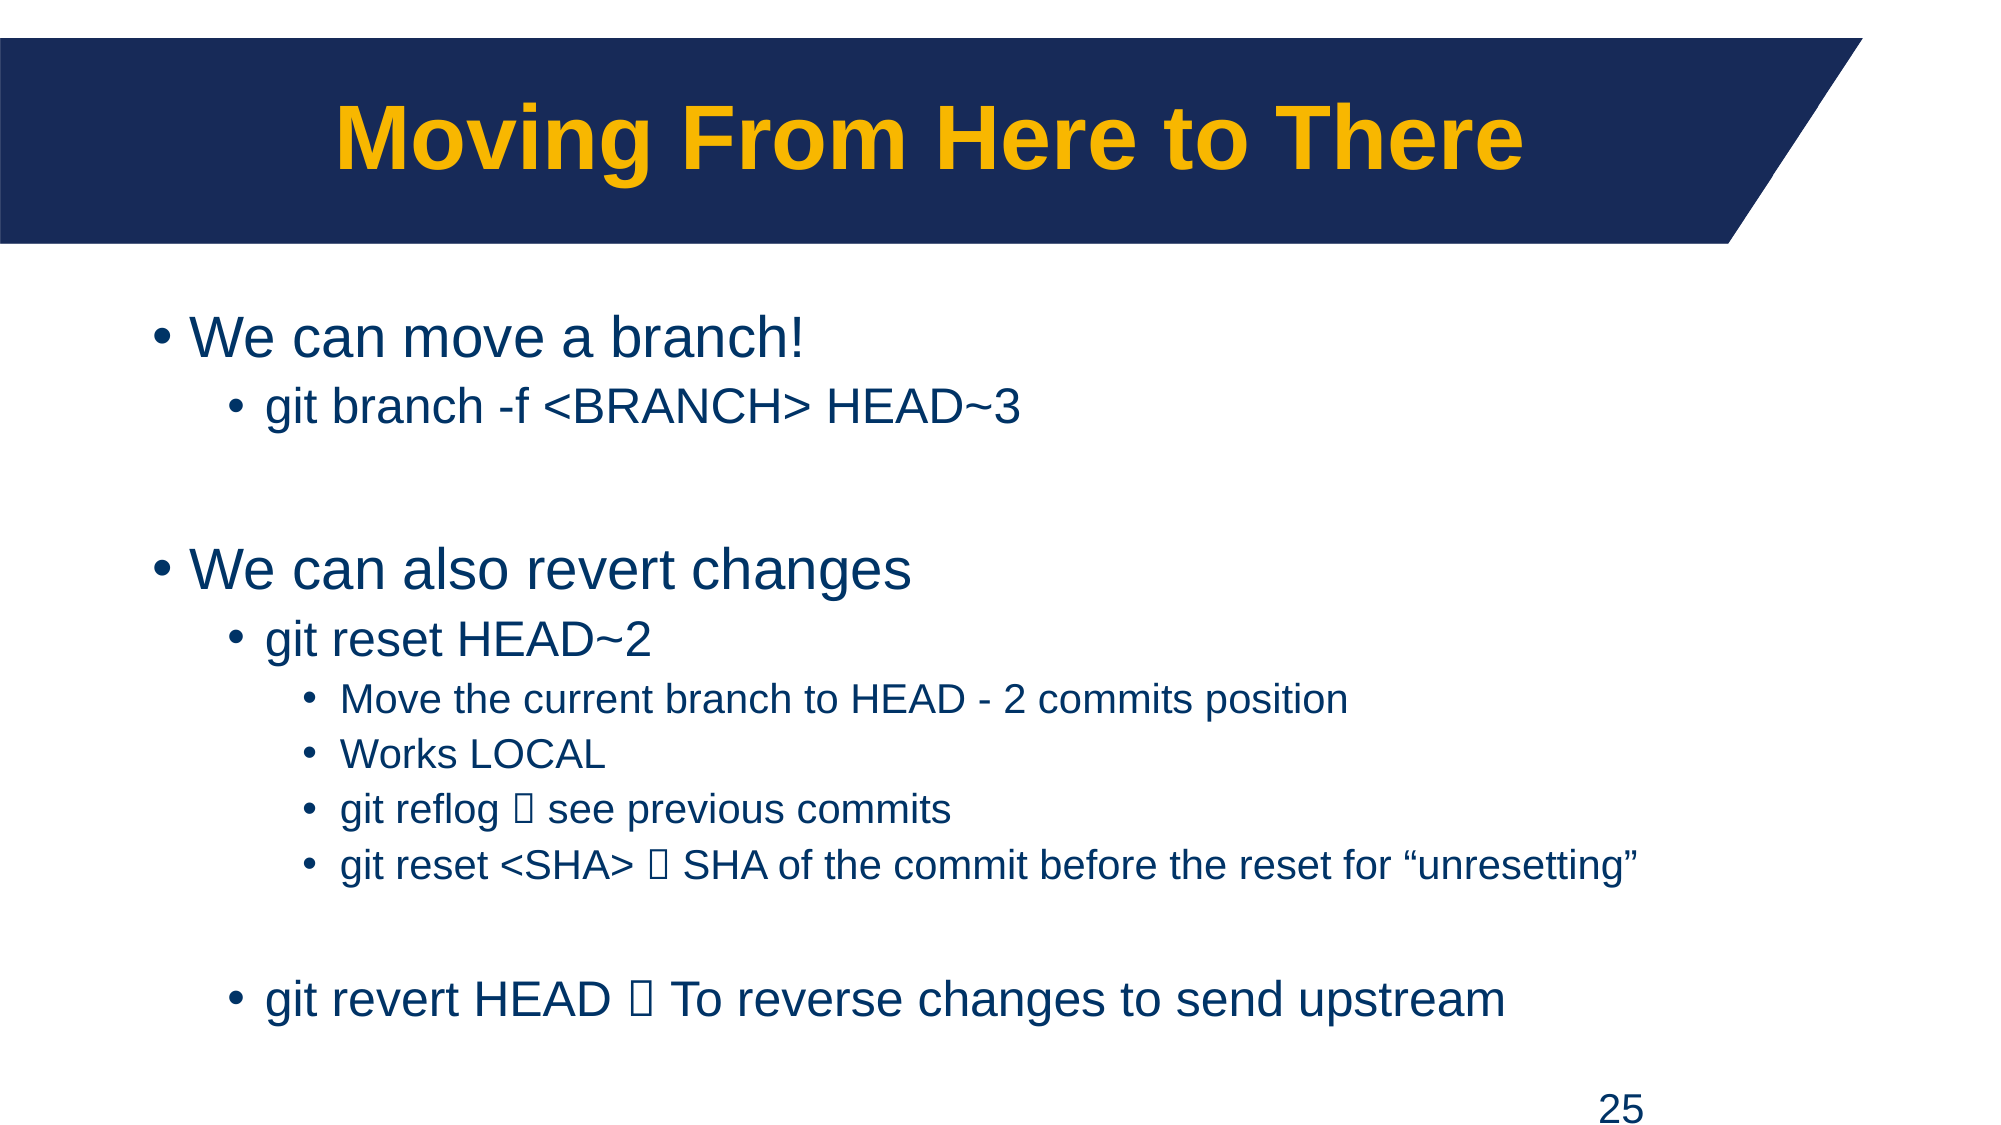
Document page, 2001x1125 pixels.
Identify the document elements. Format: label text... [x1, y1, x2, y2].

picture [0, 38, 1863, 244]
slide_number 25 [1583, 1074, 2000, 1125]
list We can move a branch! git branch -f <BRANCH> HEAD~3 We can also revert changes git reset HEAD~2 Move the current branch to HEAD - 2 commits position Works LOCAL git reflog  see previous commits git reset <SHA>  SHA of the commit before the reset for “unresetting” git revert HEAD  To reverse changes to send upstream [137, 299, 1863, 1066]
title Moving From Here to There [137, 59, 1724, 221]
